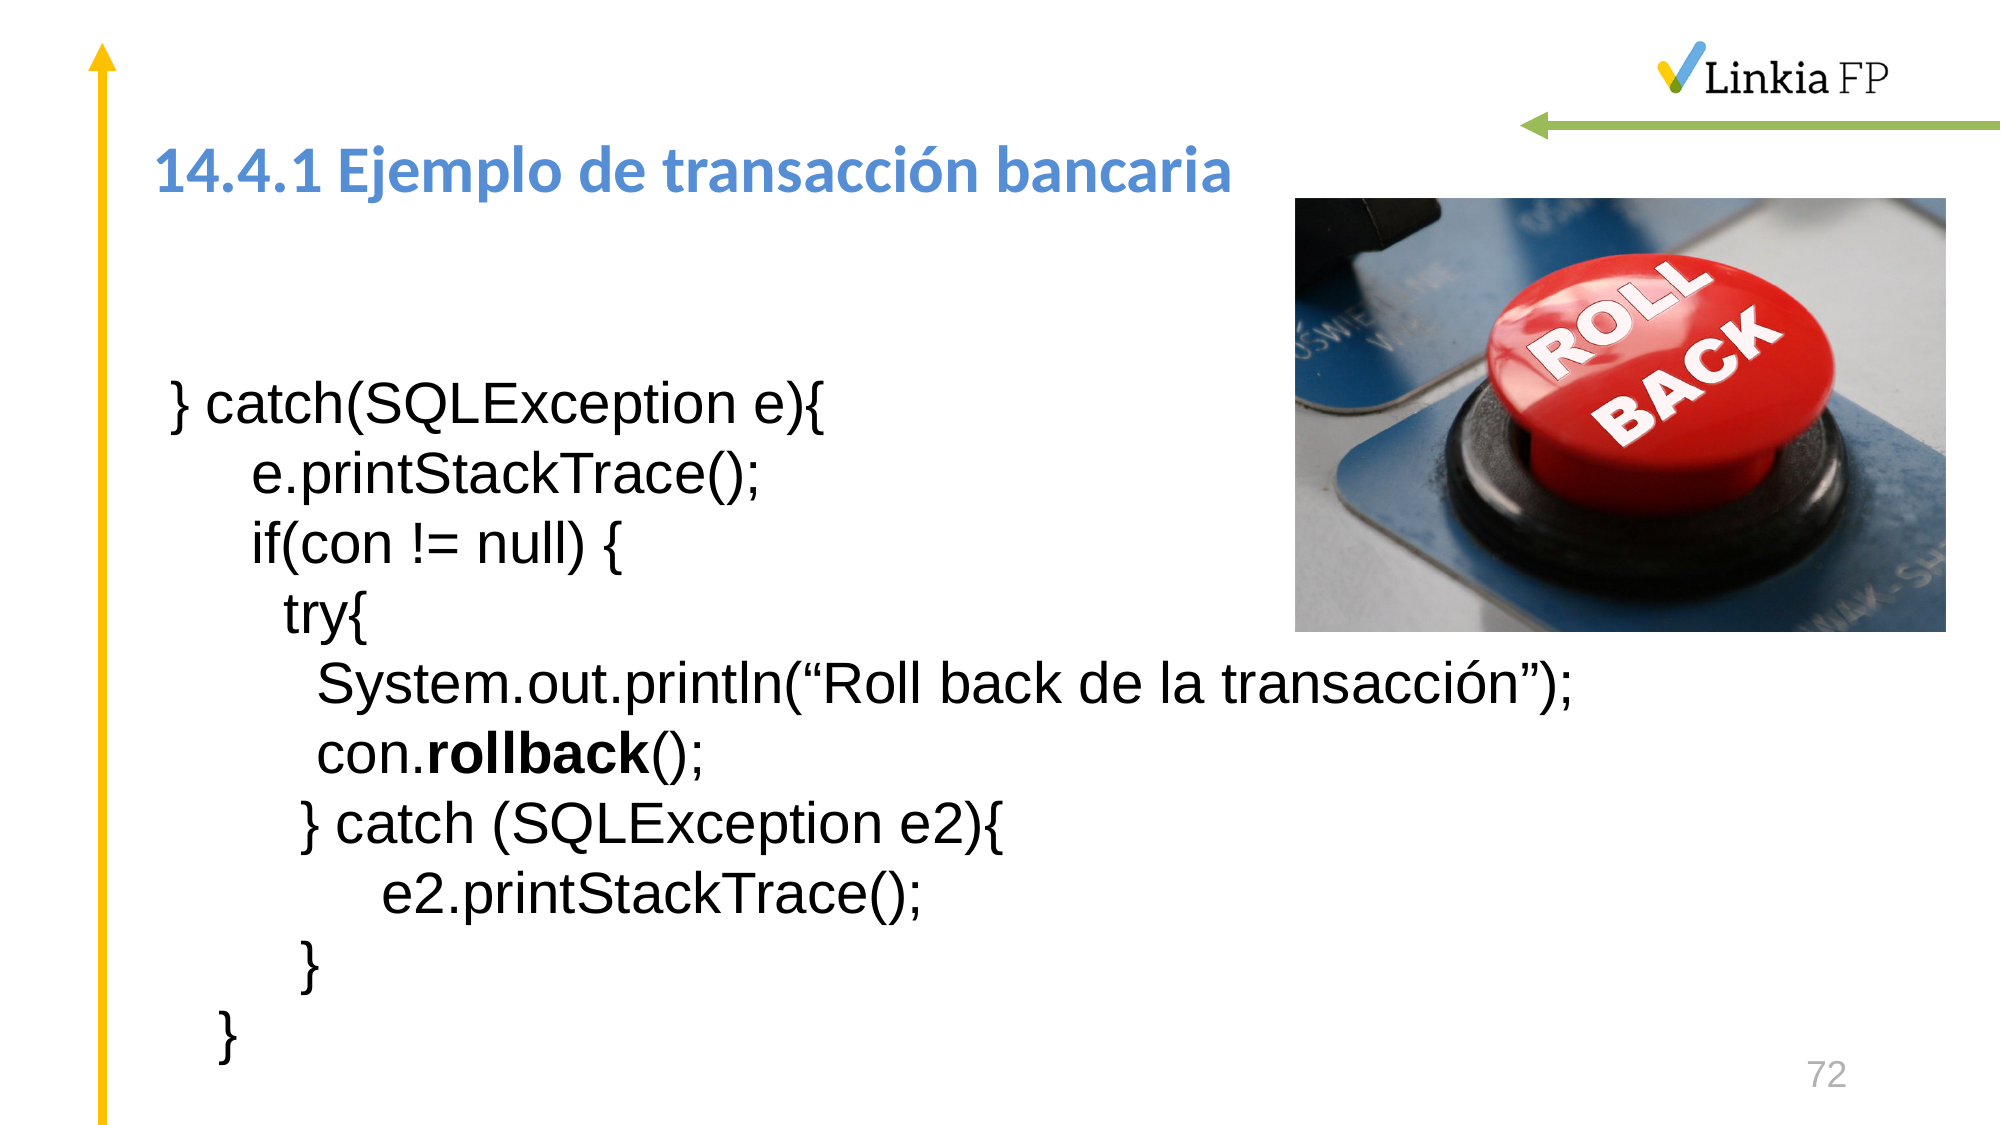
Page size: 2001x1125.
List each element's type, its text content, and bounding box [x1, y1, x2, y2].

picture [1649, 39, 1900, 66]
picture [1295, 198, 1946, 632]
text_box } catch(SQLException e){ e.printStackTrace(); if(con != null) { try{ System.out.println(“Roll back de la transacción”); con.rollback(); } catch (SQLException e2){ e2.printStackTrace(); } } [155, 358, 2000, 1125]
title 14.4.1 Ejemplo de transacción bancaria [137, 66, 1946, 266]
